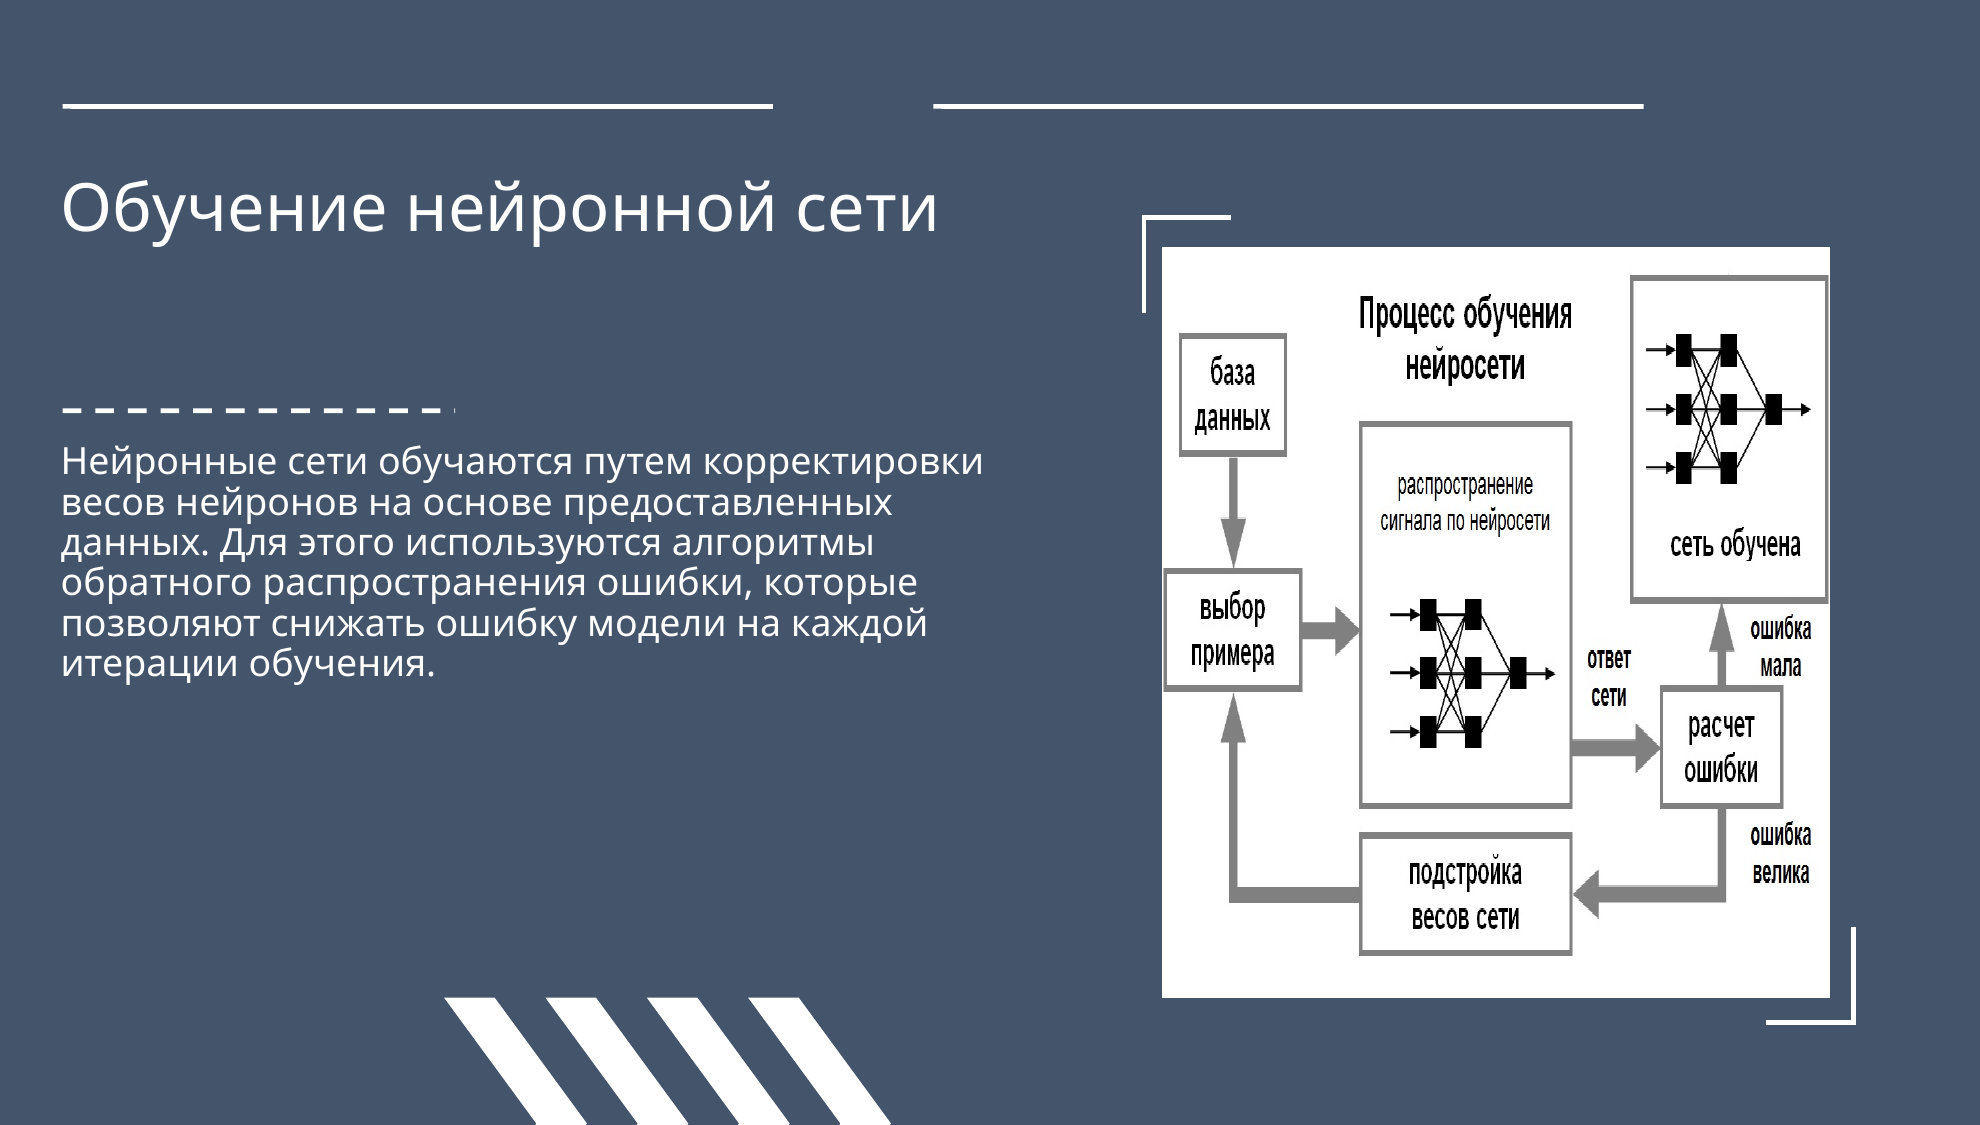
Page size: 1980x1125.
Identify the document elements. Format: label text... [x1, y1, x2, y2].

text_box [644, 996, 791, 1125]
picture [1162, 247, 1830, 998]
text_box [1765, 926, 1856, 1023]
text_box [442, 996, 589, 1125]
text_box Нейронные сети обучаются путем корректировки весов нейронов на основе предоставленных данных. Для этого используются алгоритмы обратного распространения ошибки, которые позволяют снижать ошибку модели на каждой итерации обучения. [45, 434, 1041, 787]
text_box [543, 996, 690, 1125]
text_box [746, 996, 893, 1125]
text_box Обучение нейронной сети [45, 166, 1041, 385]
